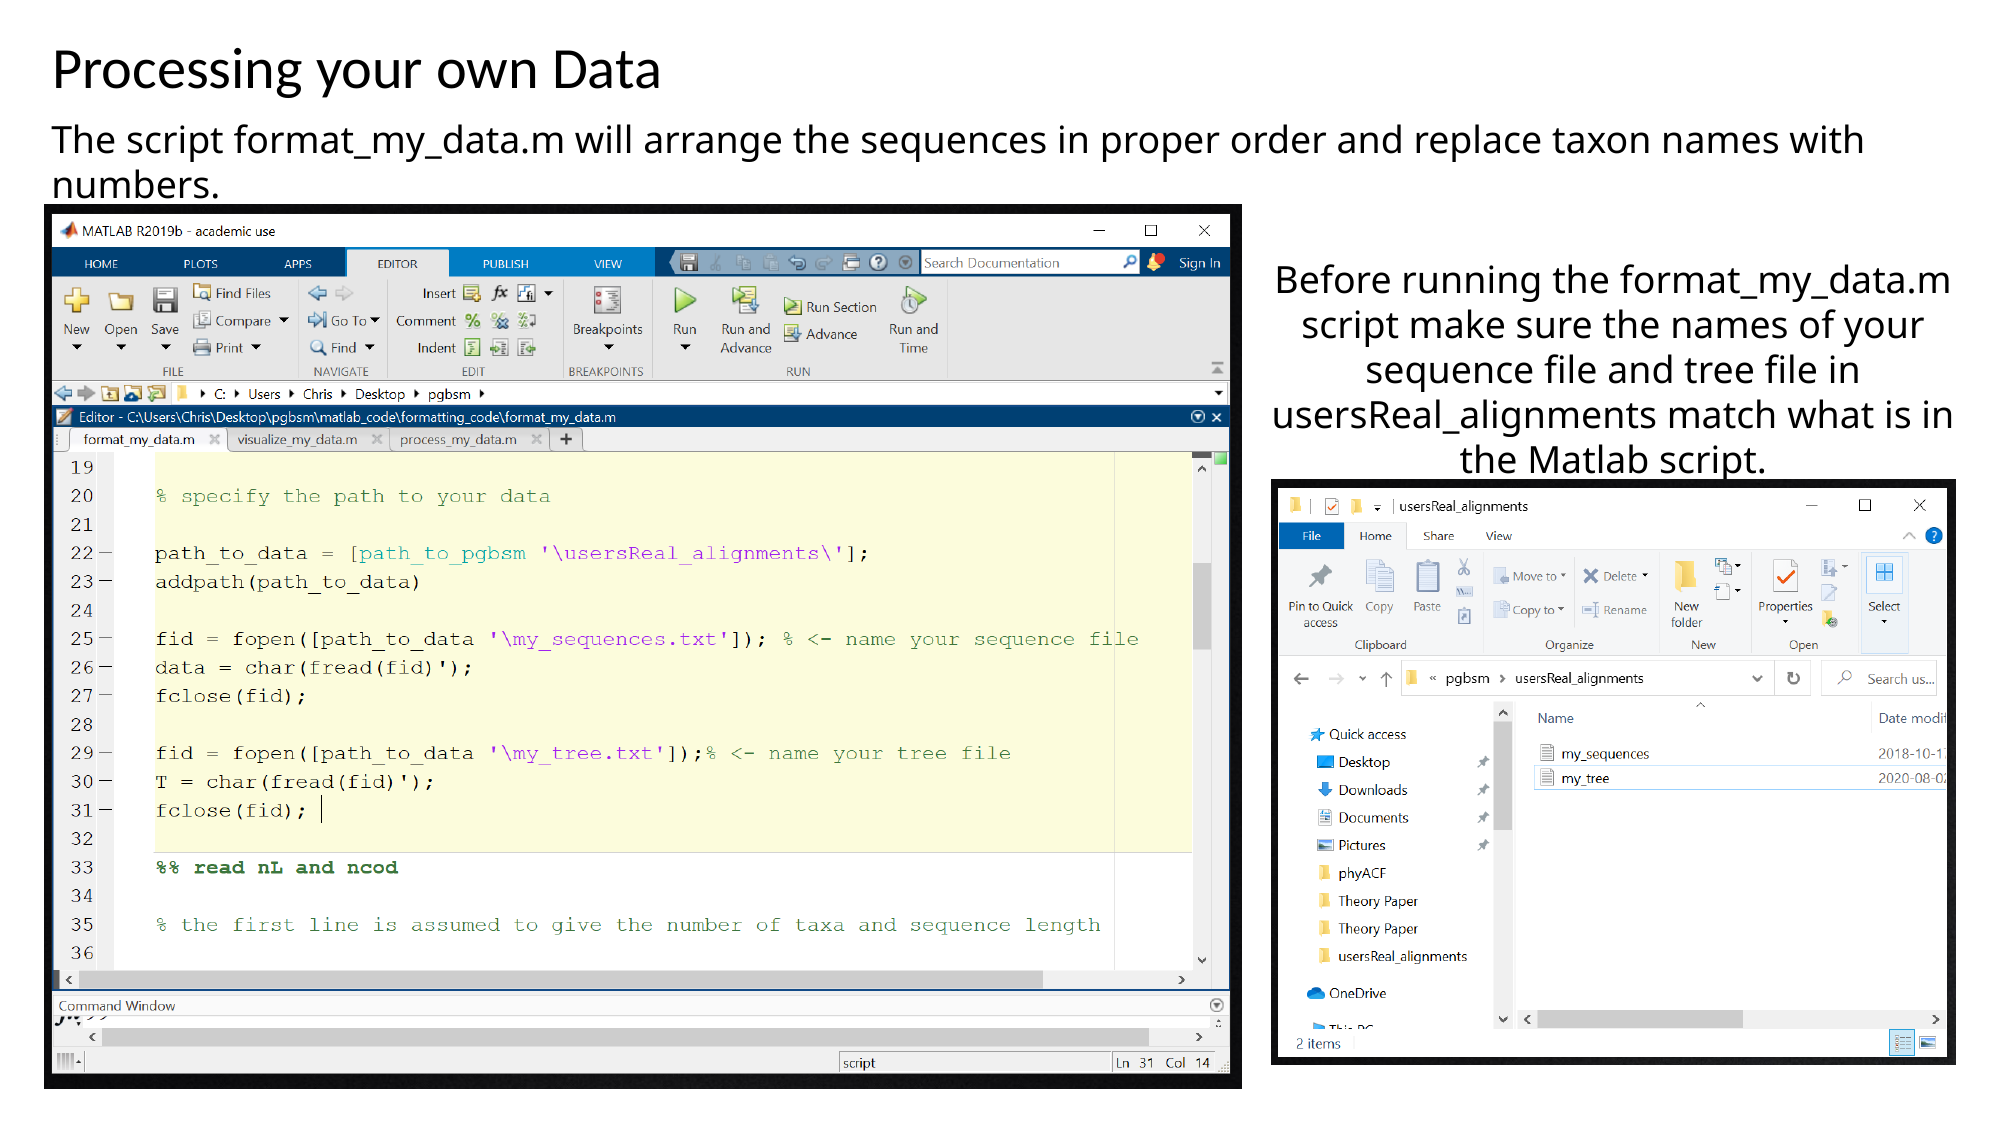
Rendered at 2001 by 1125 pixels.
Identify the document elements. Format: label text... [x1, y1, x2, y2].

picture [44, 204, 1242, 1089]
text_box Processing your own Data [37, 23, 678, 108]
text_box The script format_my_data.m will arrange the sequences in proper order and replace taxon names with numbers. [36, 108, 1888, 214]
text_box Before running the format_my_data.m script make sure the names of your sequence file and tree file in usersReal_alignments match what is in the Matlab script. [1242, 248, 1986, 489]
picture [1271, 479, 1956, 1065]
